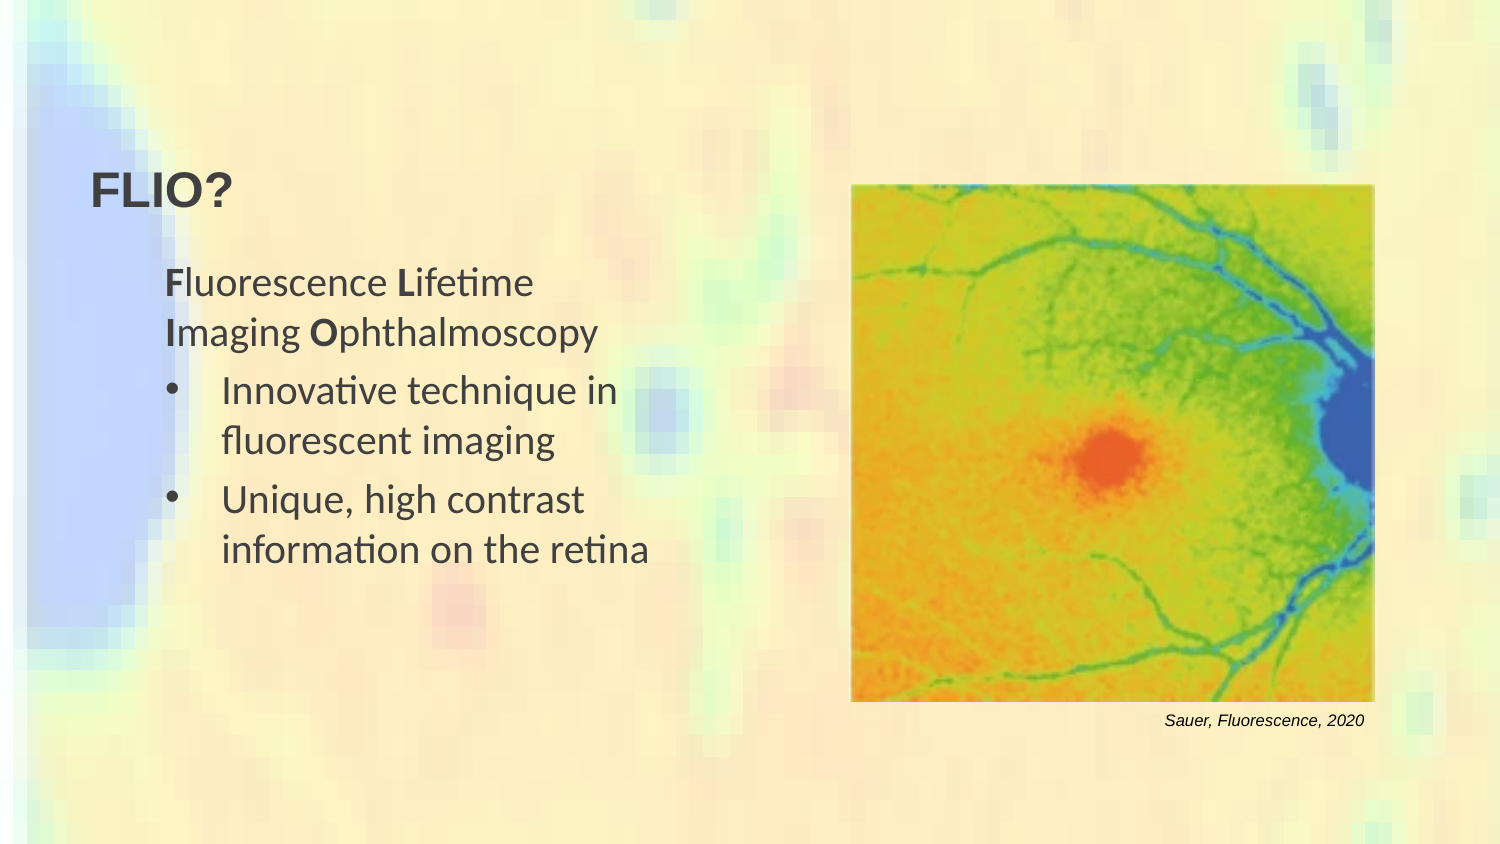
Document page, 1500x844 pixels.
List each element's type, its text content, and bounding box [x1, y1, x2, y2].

title FLIO? [75, 146, 723, 229]
list Fluorescence Lifetime Imaging Ophthalmoscopy Innovative technique in fluorescent imaging Unique, high contrast information on the retina [150, 246, 688, 782]
picture [849, 184, 1376, 703]
text_box Sauer, Fluorescence, 2020 [1149, 701, 1388, 737]
